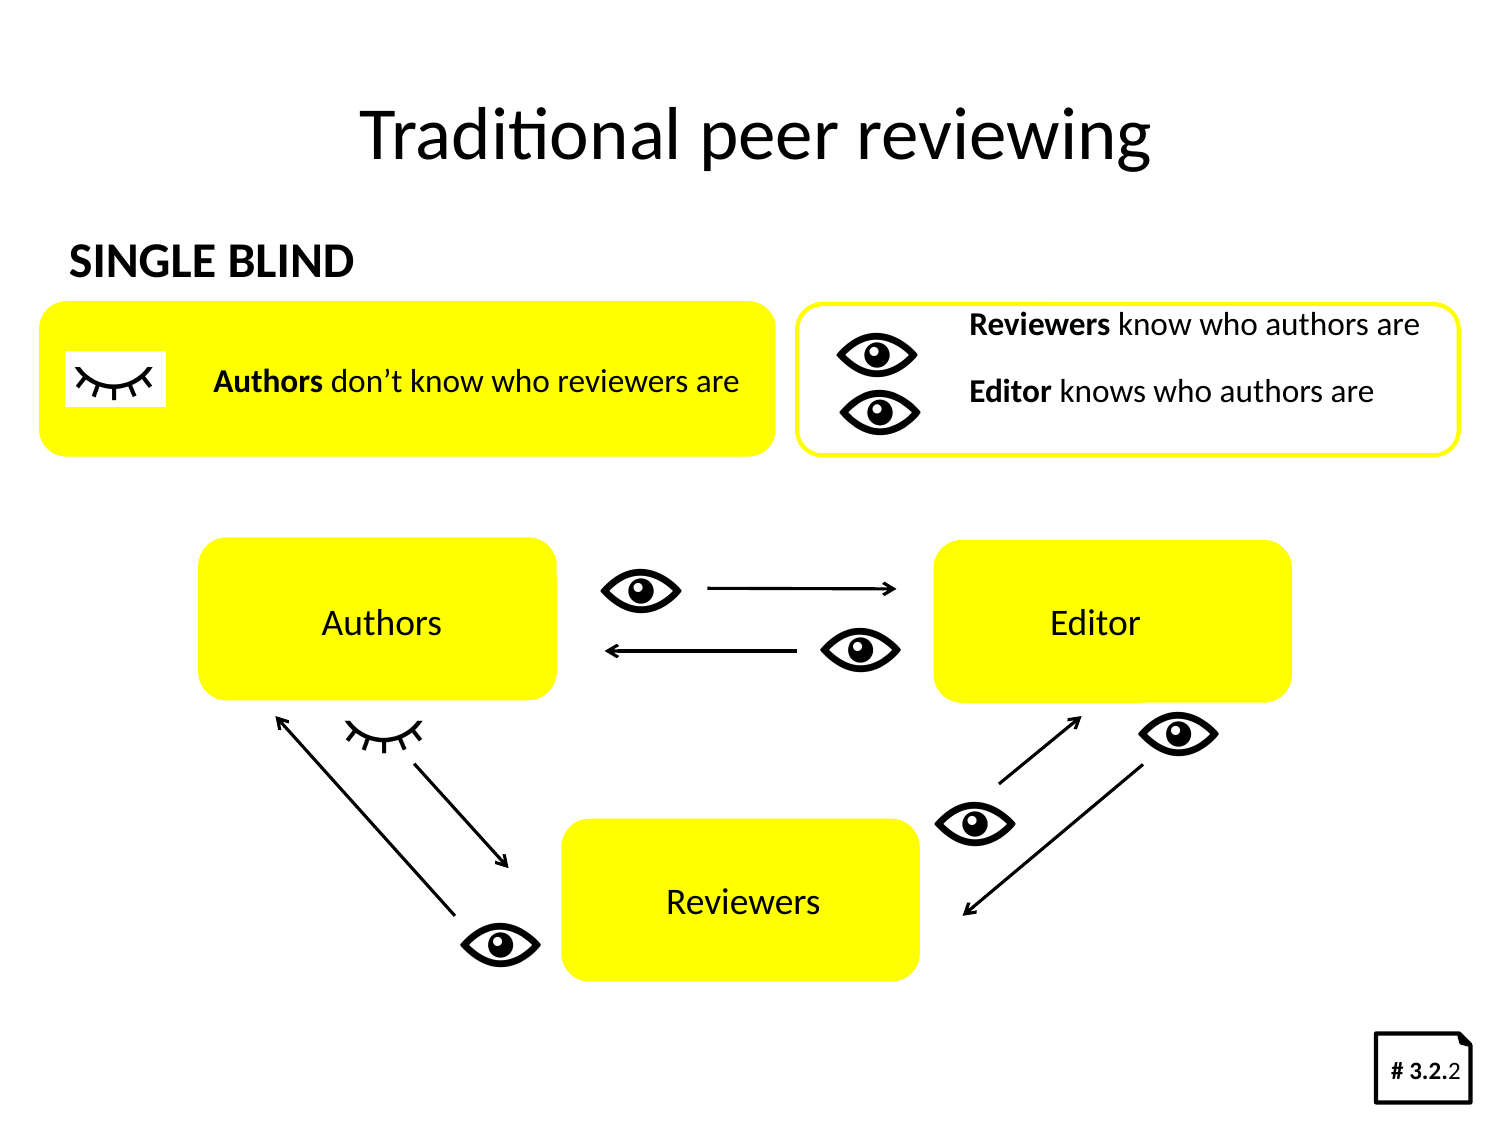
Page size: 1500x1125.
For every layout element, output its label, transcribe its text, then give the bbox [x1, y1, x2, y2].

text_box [275, 715, 456, 917]
text_box [561, 818, 920, 982]
text_box Authors [306, 590, 461, 651]
picture [455, 915, 557, 970]
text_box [998, 715, 1082, 762]
text_box [933, 539, 1293, 703]
text_box Traditional peer reviewing [159, 77, 1353, 183]
text_box Reviewers know who authors are Editor knows who authors are [795, 301, 1461, 458]
text_box # 3.2.2 [1376, 1046, 1483, 1092]
text_box Editor [1035, 590, 1189, 651]
text_box SINGLE BLIND [54, 219, 385, 295]
picture [596, 561, 697, 616]
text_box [413, 763, 509, 869]
text_box [1373, 1031, 1473, 1105]
picture [832, 324, 933, 379]
picture [815, 620, 916, 675]
picture [930, 794, 1031, 849]
picture [1133, 703, 1235, 758]
text_box Reviewers [651, 869, 841, 930]
text_box [198, 537, 557, 701]
picture [835, 382, 936, 437]
picture [65, 351, 166, 407]
text_box Authors don’t know who reviewers are [39, 301, 776, 457]
picture [335, 705, 436, 761]
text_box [962, 764, 1144, 917]
